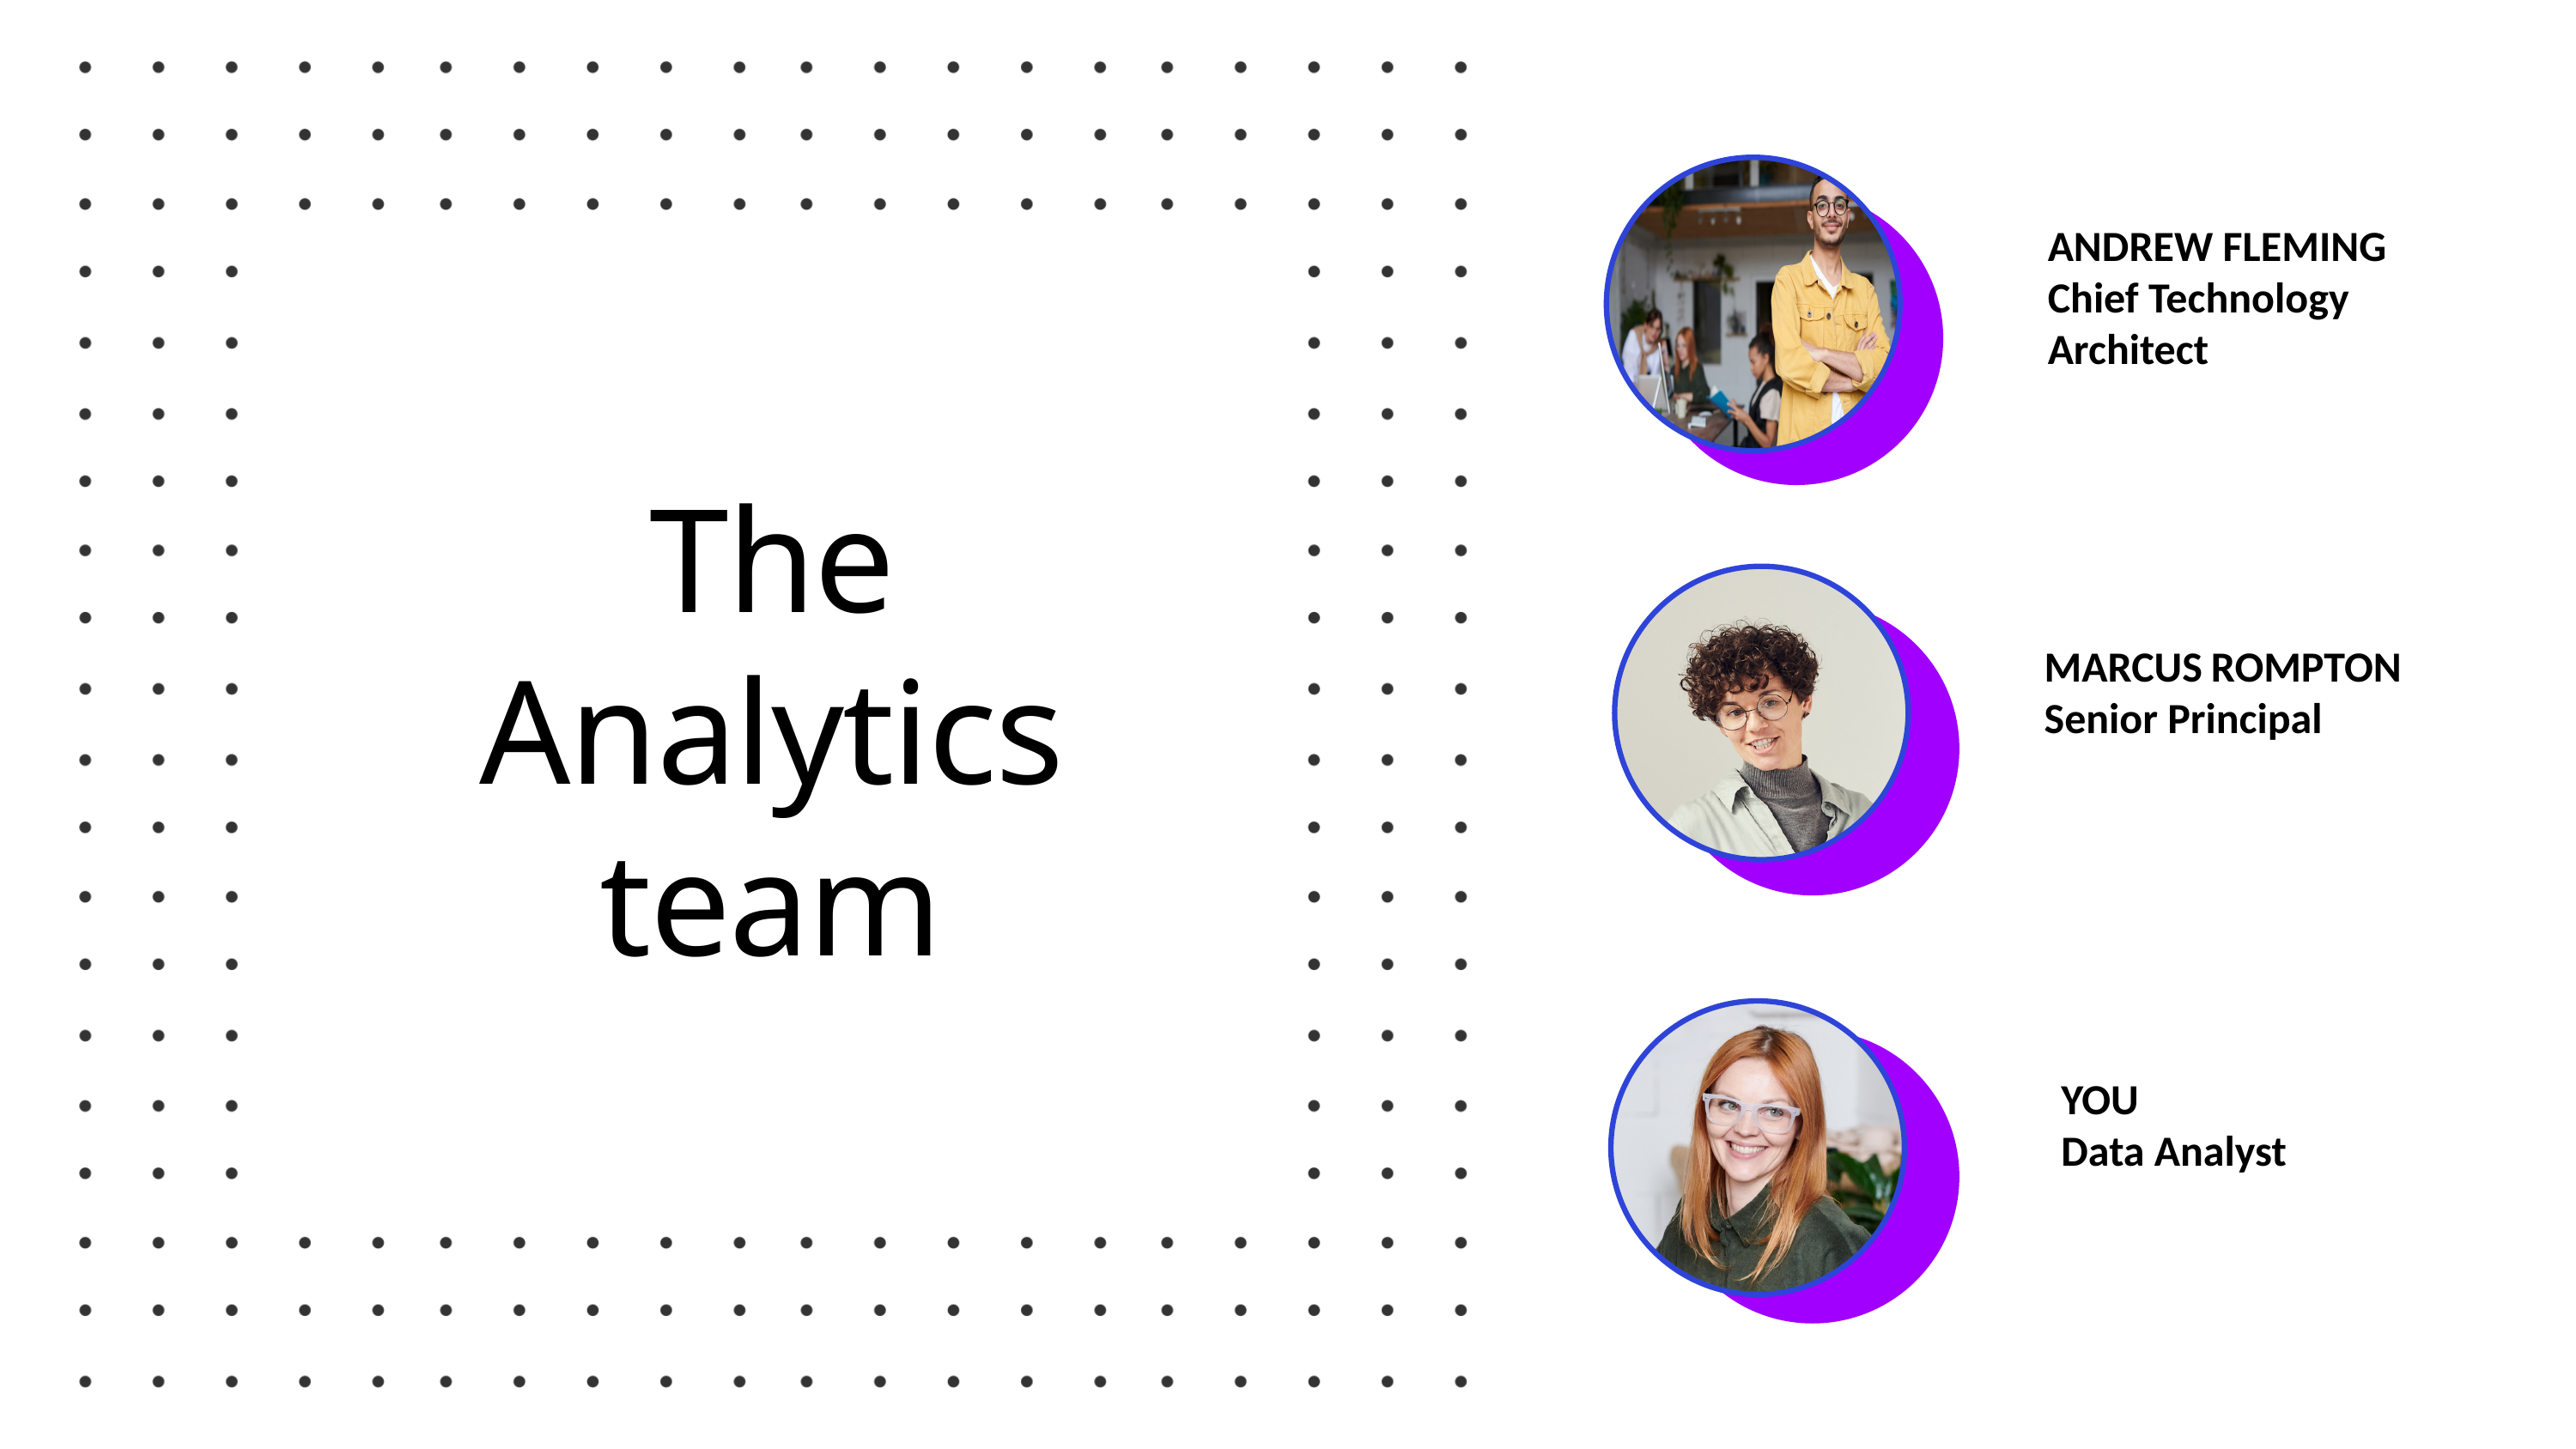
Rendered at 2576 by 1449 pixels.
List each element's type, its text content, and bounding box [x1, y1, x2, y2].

text_box MARCUS ROMPTON Senior Principal [2031, 633, 2415, 749]
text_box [1649, 191, 1944, 486]
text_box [1607, 563, 1916, 863]
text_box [1665, 601, 1960, 896]
text_box YOU Data Analyst [2048, 1065, 2425, 1182]
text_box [1604, 994, 1911, 1300]
text_box ANDREW FLEMING Chief Technology Architect [2034, 212, 2464, 379]
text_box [1665, 1029, 1960, 1324]
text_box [1600, 151, 1907, 457]
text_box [70, 57, 1472, 1392]
